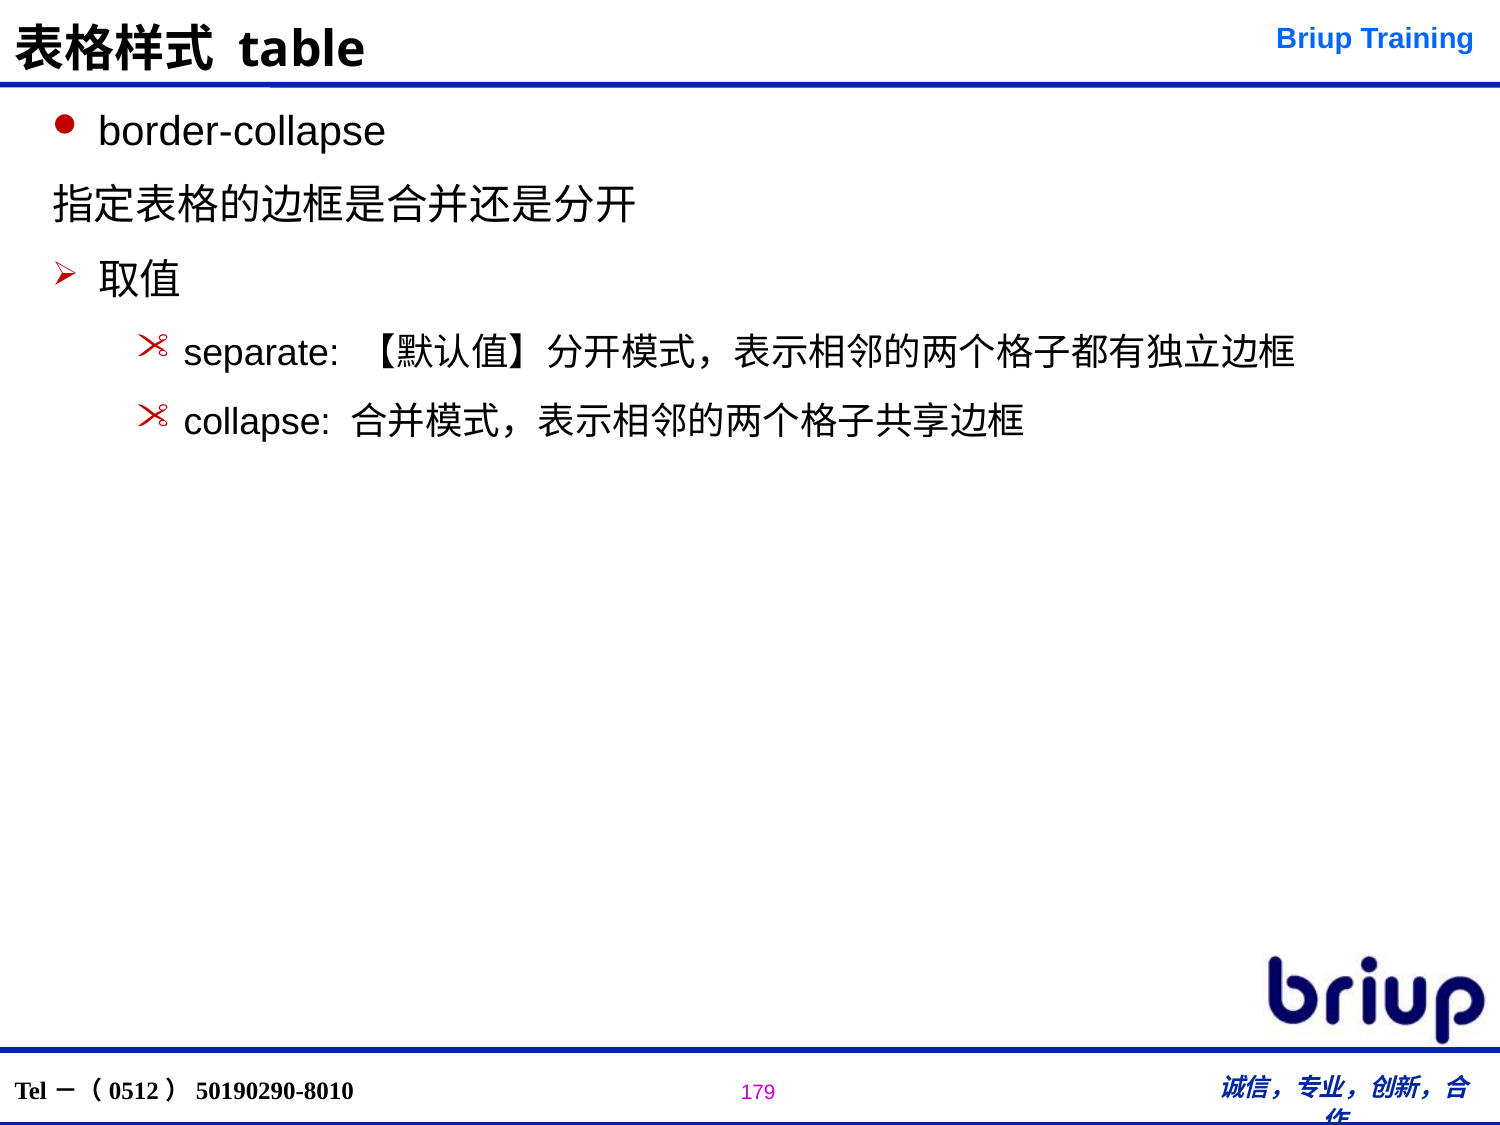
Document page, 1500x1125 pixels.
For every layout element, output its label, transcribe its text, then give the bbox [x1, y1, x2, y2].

title 表格样式 table [0, 0, 1251, 85]
list border-collapse 指定表格的边框是合并还是分开 取值 separate: 【默认值】分开模式，表示相邻的两个格子都有独立边框 collapse: 合并模式，表示相邻的两个格子共享边框 [0, 96, 1500, 1051]
